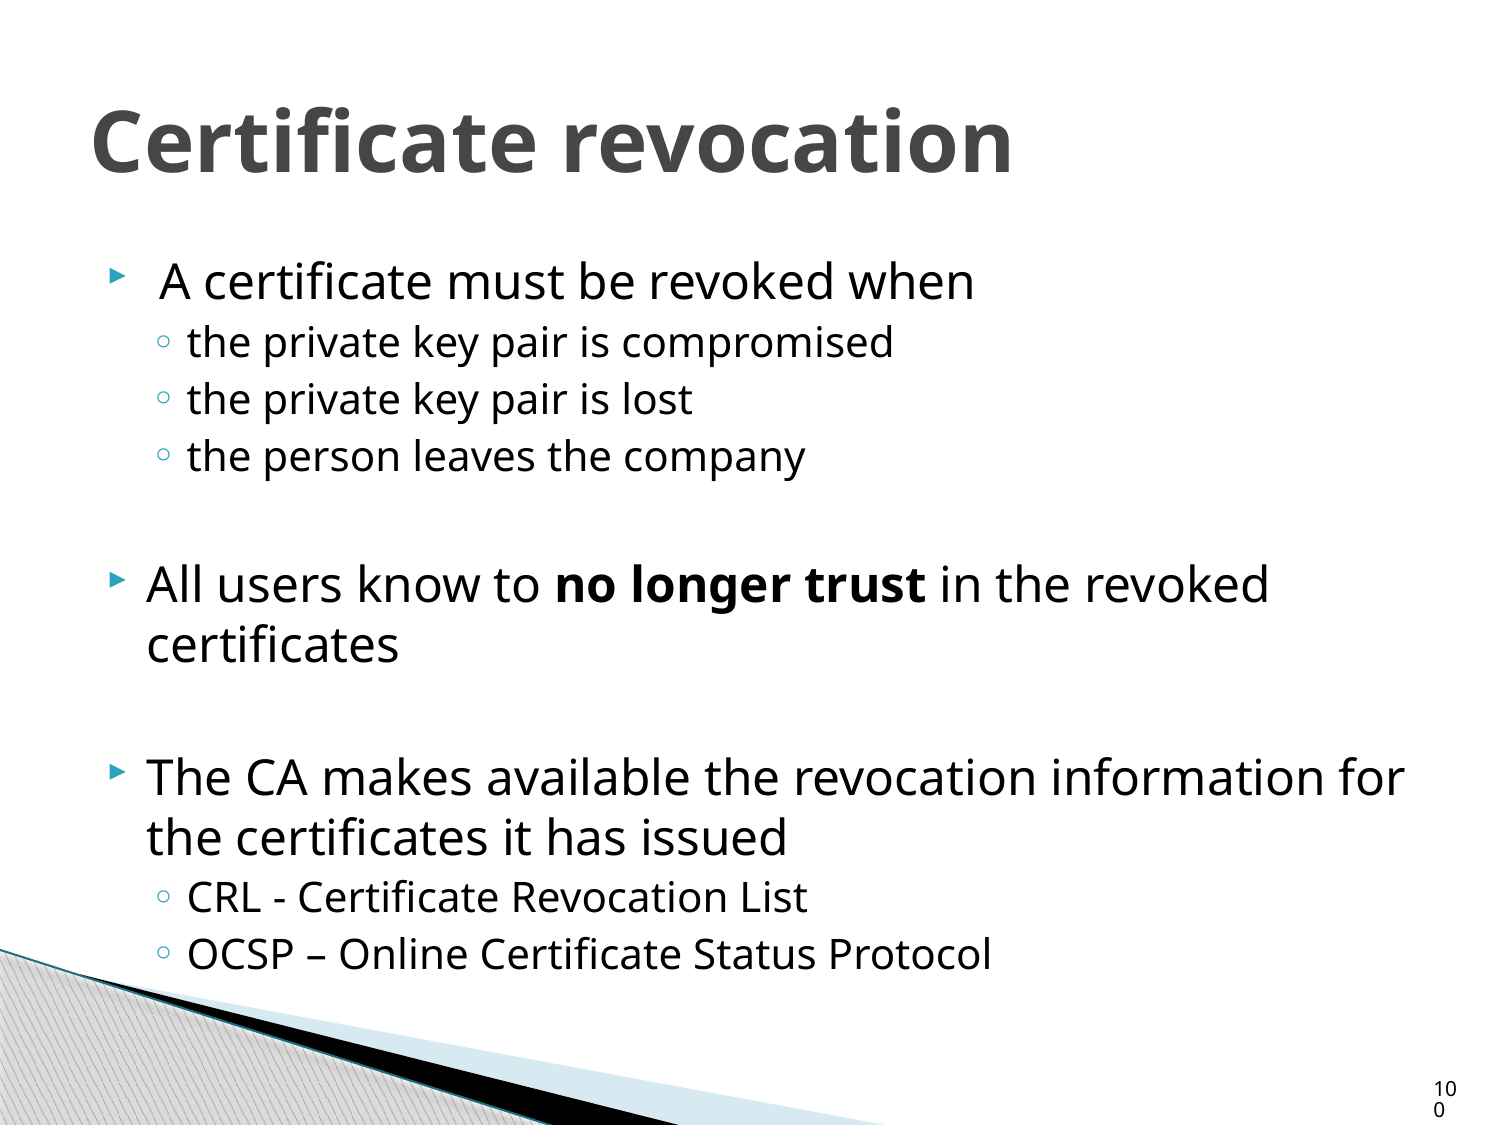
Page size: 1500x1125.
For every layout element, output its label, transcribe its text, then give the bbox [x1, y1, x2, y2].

title Certificate revocation [75, 45, 1425, 233]
slide_number 100 [1418, 1051, 1479, 1112]
list A certificate must be revoked when the private key pair is compromised the private key pair is lost the person leaves the company All users know to no longer trust in the revoked certificates The CA makes available the revocation information for the certificates it has issued CRL - Certificate Revocation List OCSP – Online Certificate Status Protocol [75, 243, 1425, 986]
